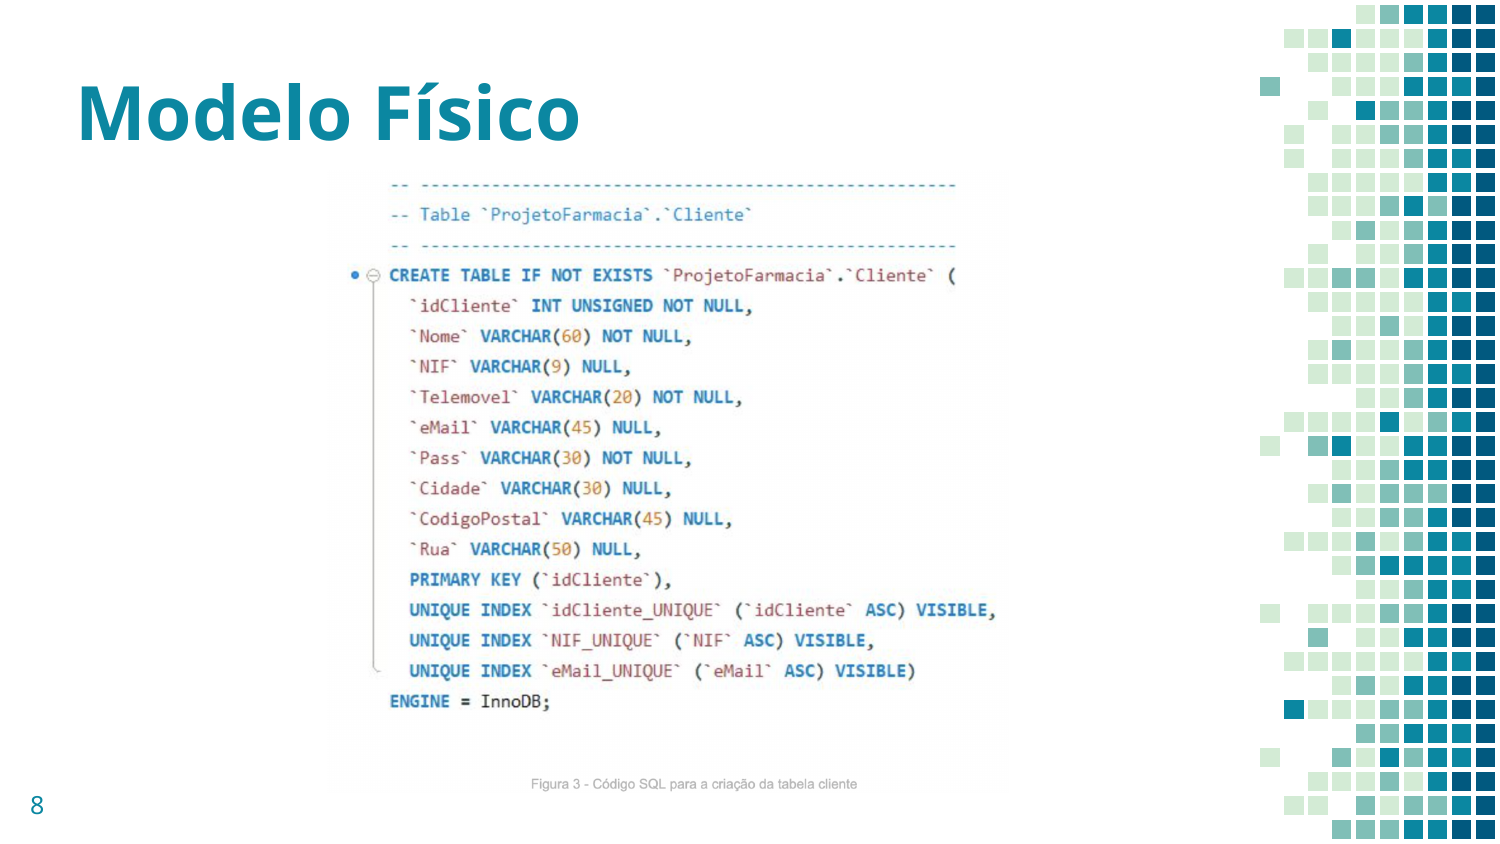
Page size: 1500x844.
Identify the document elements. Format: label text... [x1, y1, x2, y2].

slide_number 8 [15, 774, 105, 839]
picture [326, 170, 1009, 793]
title Modelo Físico [60, 30, 1170, 171]
